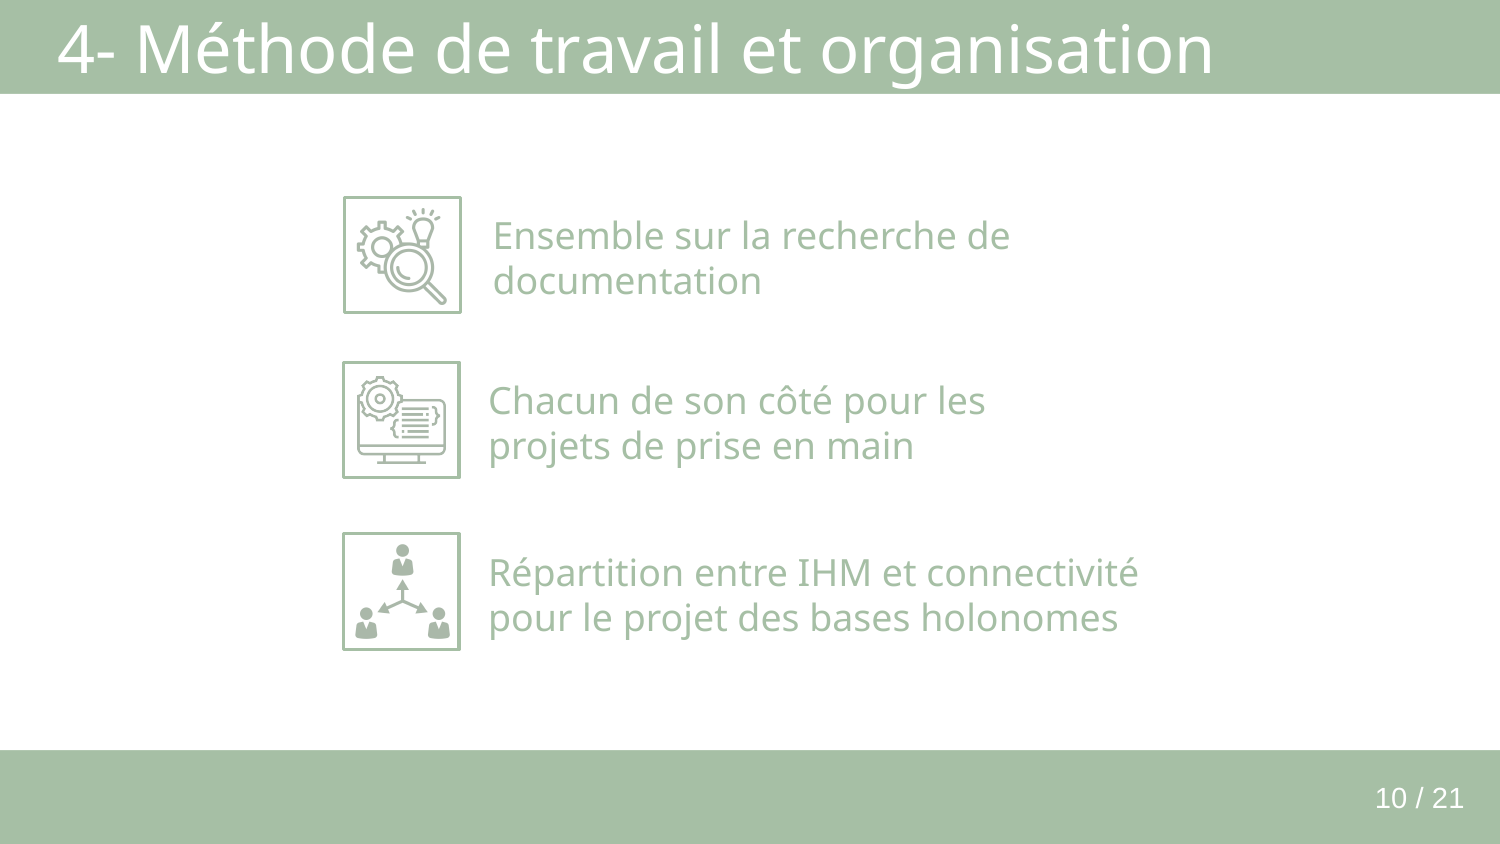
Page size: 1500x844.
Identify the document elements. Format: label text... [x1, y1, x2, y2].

text_box Répartition entre IHM et connectivité pour le projet des bases holonomes [473, 568, 1218, 619]
text_box [344, 197, 461, 313]
text_box 10 / 21 [1359, 762, 1491, 831]
text_box [343, 362, 460, 478]
text_box 4- Méthode de travail et organisation [0, 0, 1278, 94]
text_box Ensemble sur la recherche de documentation [477, 231, 1051, 282]
picture [352, 207, 453, 309]
text_box Chacun de son côté pour les projets de prise en main [473, 397, 1027, 447]
picture [352, 541, 453, 642]
picture [356, 375, 446, 465]
text_box [343, 533, 460, 650]
